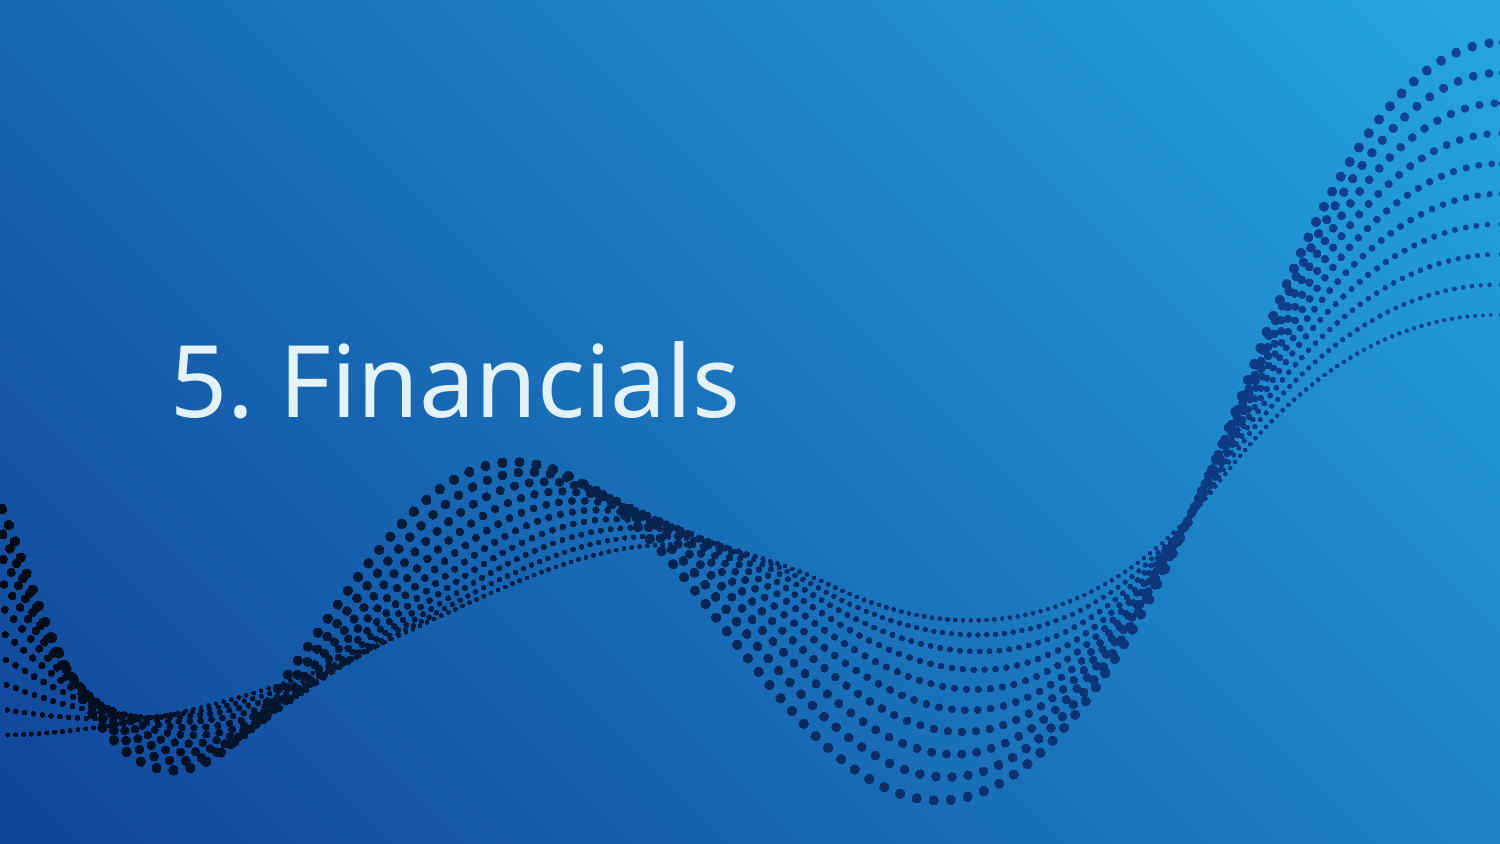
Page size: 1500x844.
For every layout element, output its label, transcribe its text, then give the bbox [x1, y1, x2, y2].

title 5. Financials [170, 339, 1330, 440]
